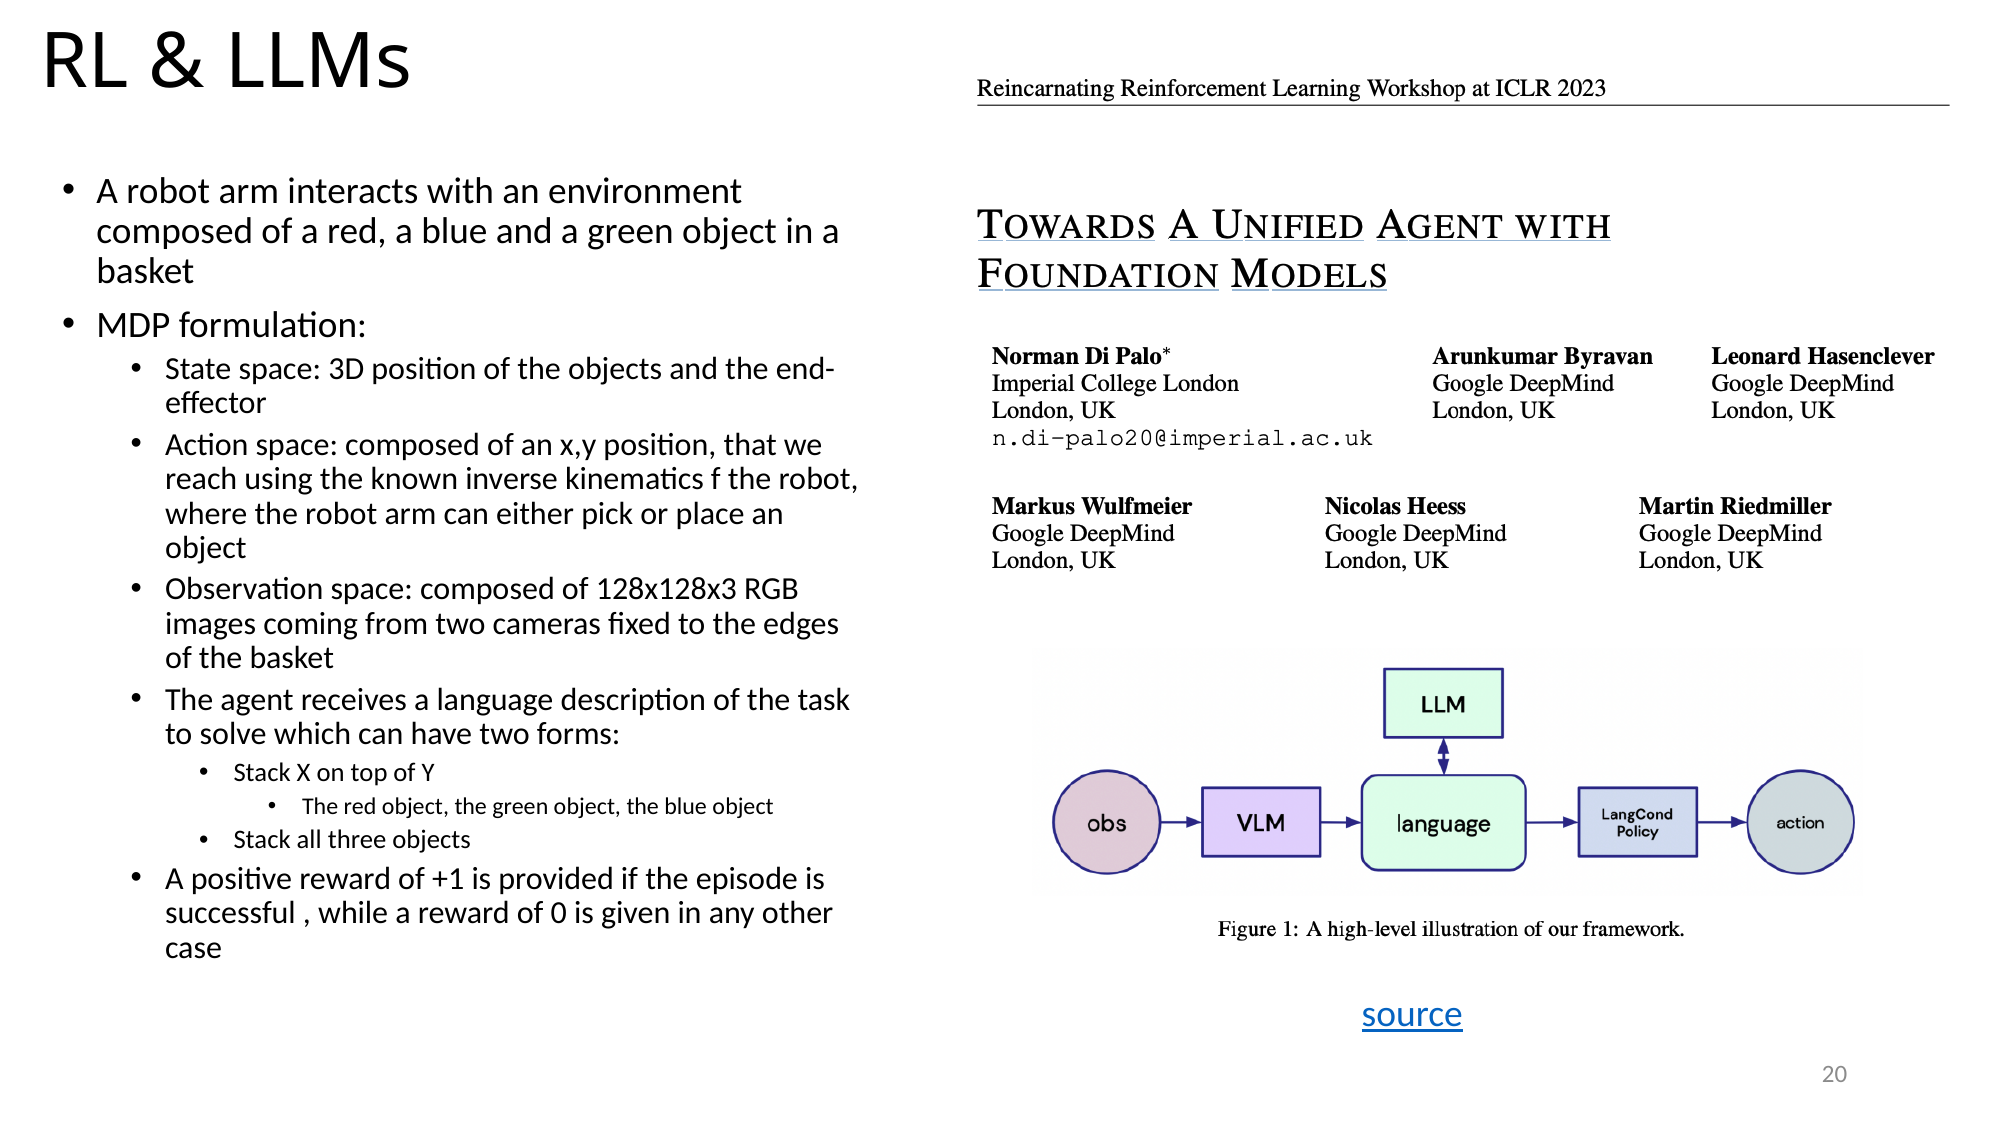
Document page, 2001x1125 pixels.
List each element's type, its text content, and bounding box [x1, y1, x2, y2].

title RL & LLMs [25, 12, 1751, 112]
list A robot arm interacts with an environment composed of a red, a blue and a green object in a basket MDP formulation: State space: 3D position of the objects and the end-effector Action space: composed of an x,y position, that we reach using the known inverse kinematics f the robot, where the robot arm can either pick or place an object Observation space: composed of 128x128x3 RGB images coming from two cameras fixed to the edges of the basket The agent receives a language description of the task to solve which can have two forms: Stack X on top of Y The red object, the green object, the blue object Stack all three objects A positive reward of +1 is provided if the episode is successful , while a reward of 0 is given in any other case [47, 163, 887, 983]
text_box source [1346, 982, 1478, 1042]
picture [961, 62, 1953, 578]
slide_number 20 [1412, 1042, 1863, 1103]
picture [1032, 619, 1863, 960]
